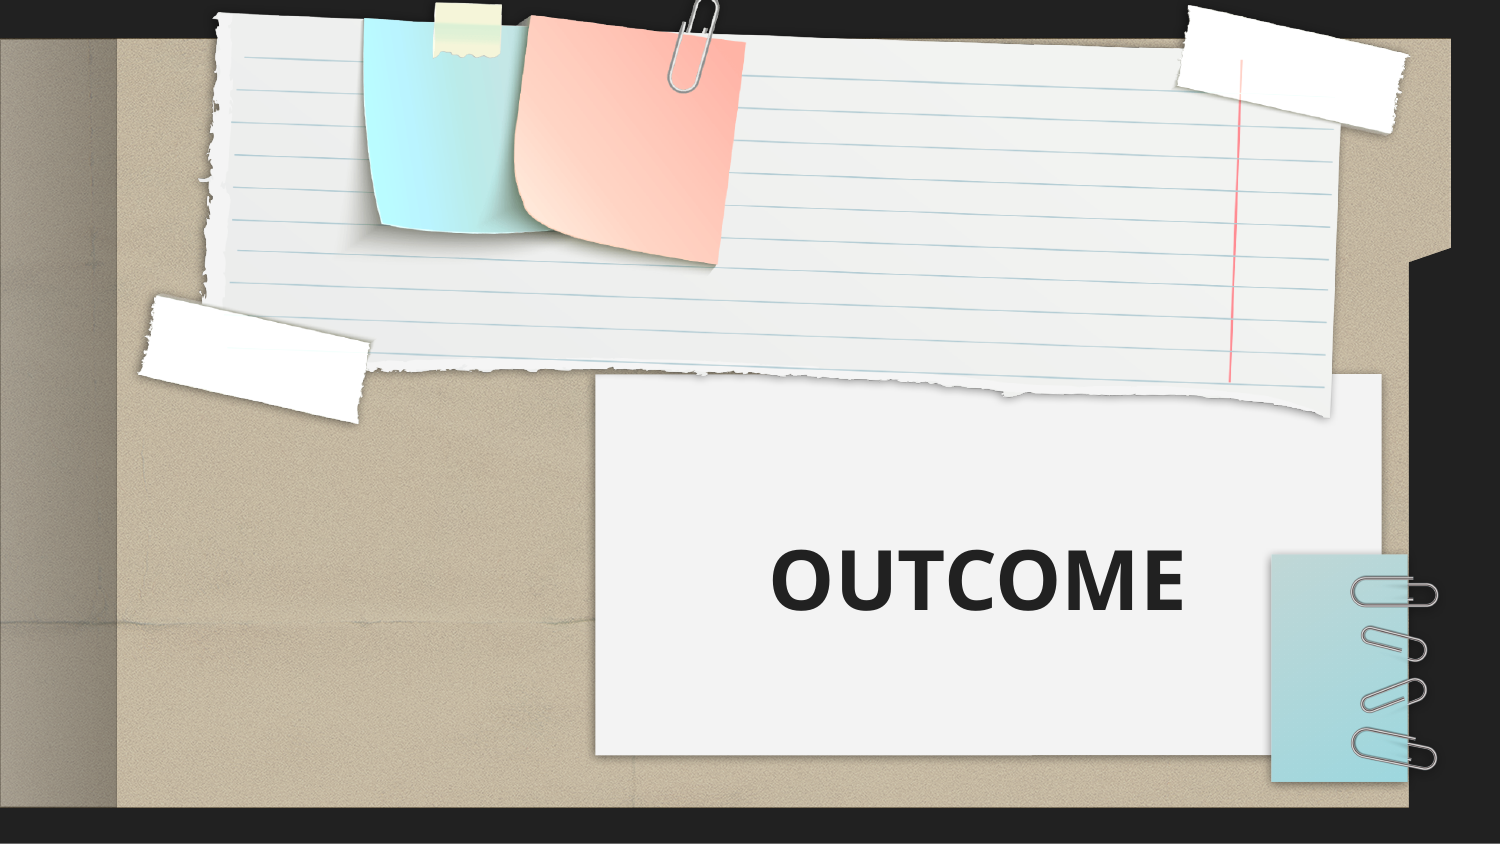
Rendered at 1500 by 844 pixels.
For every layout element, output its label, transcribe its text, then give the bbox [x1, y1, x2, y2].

picture [136, 0, 1410, 461]
picture [1241, 555, 1469, 782]
text_box [595, 448, 1382, 756]
title OUTCOME [654, 512, 1301, 635]
